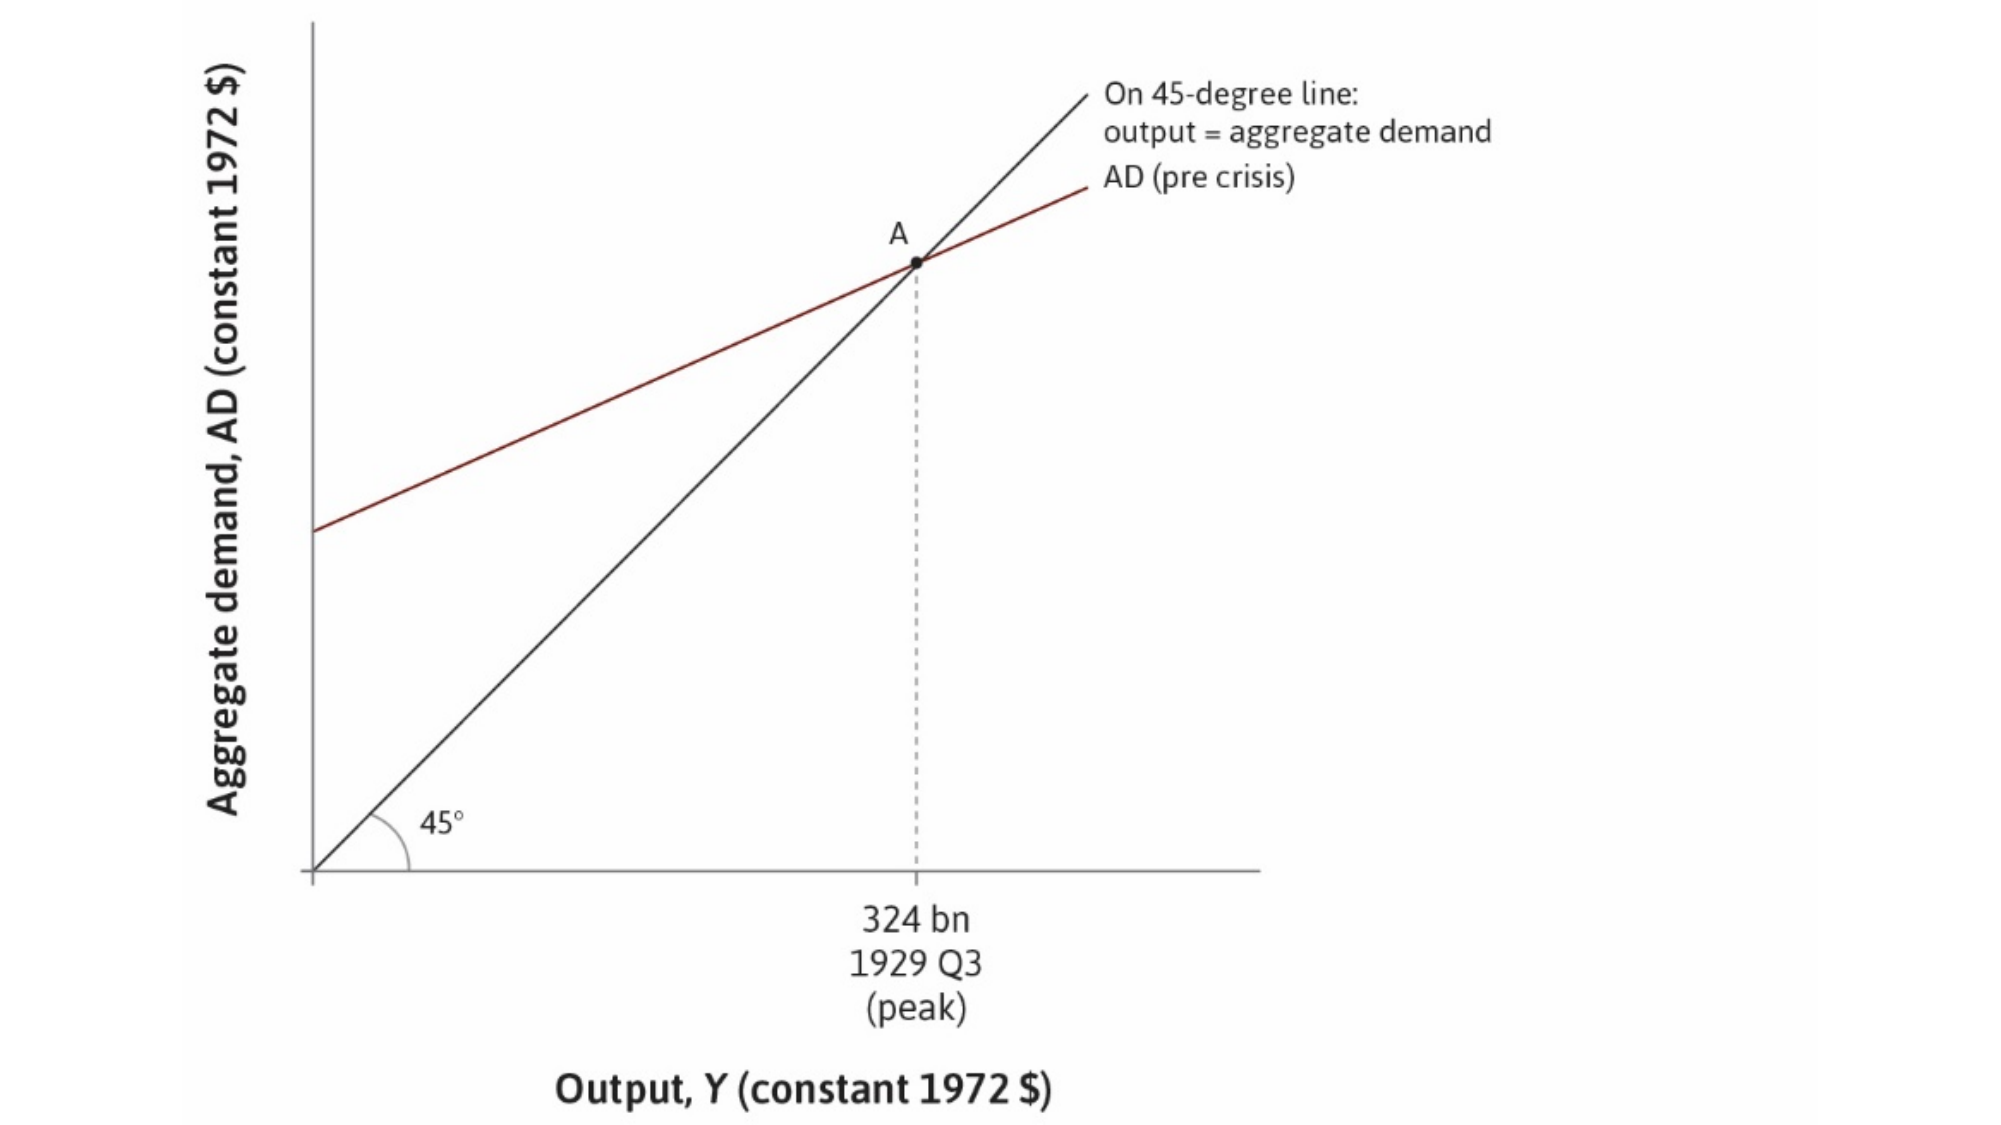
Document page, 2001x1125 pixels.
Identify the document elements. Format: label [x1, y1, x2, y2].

picture [182, 0, 1818, 1125]
